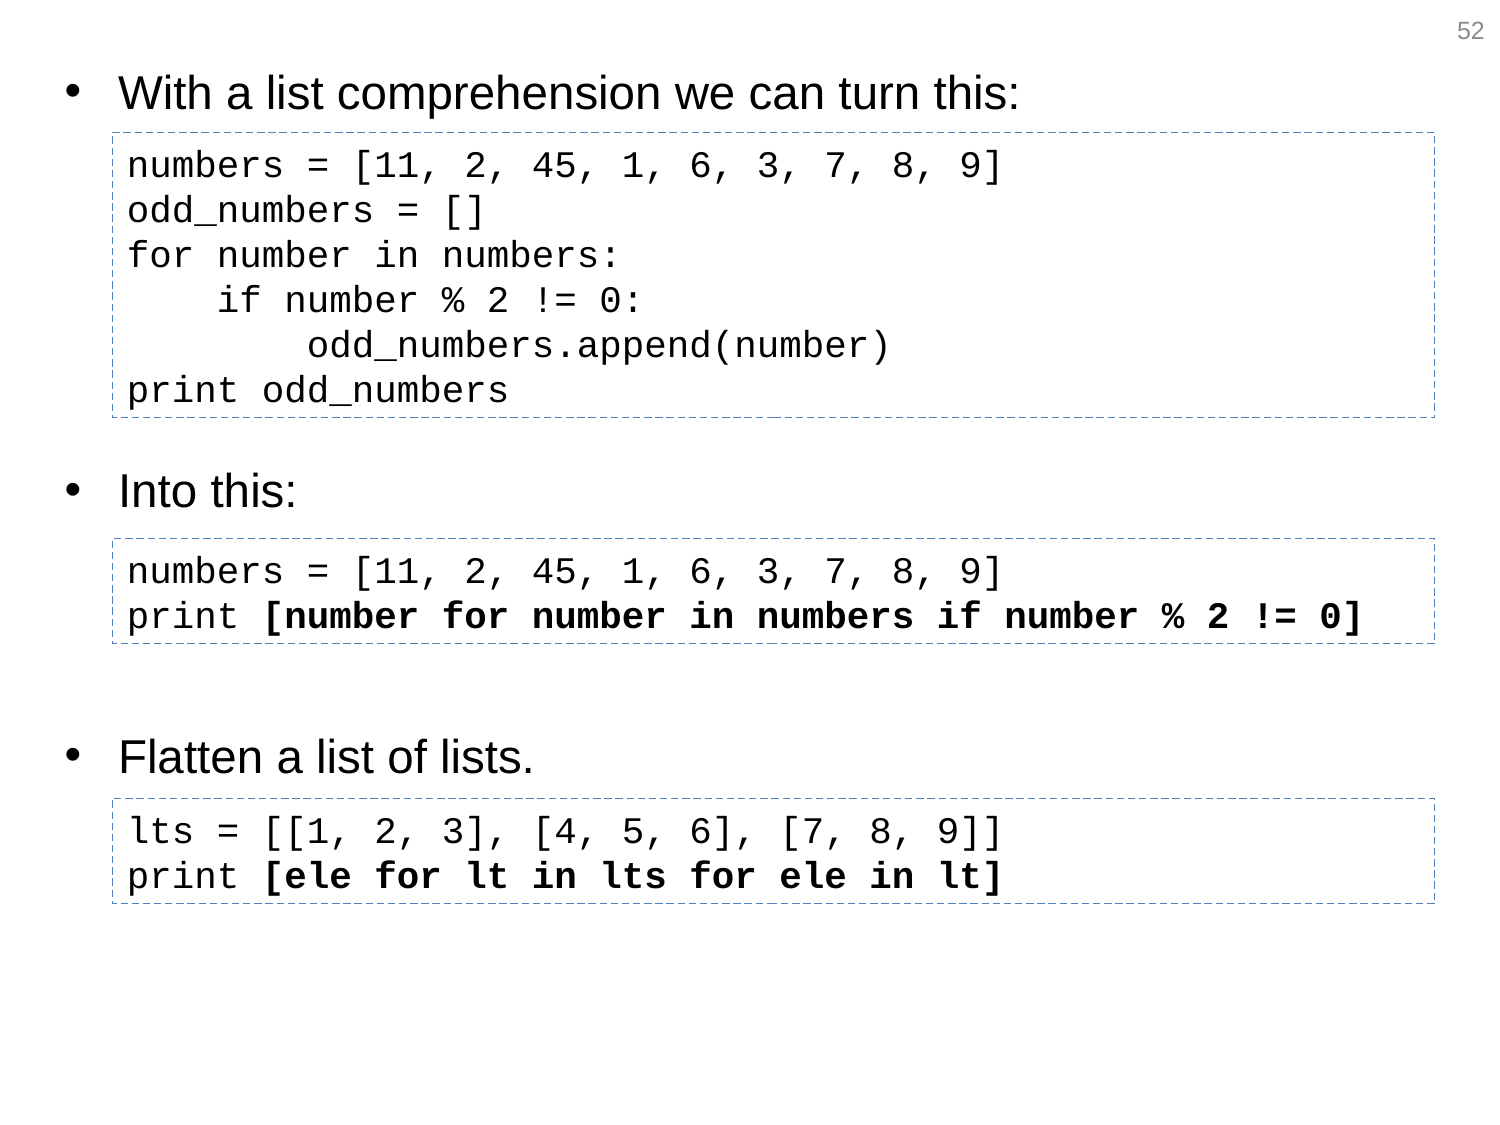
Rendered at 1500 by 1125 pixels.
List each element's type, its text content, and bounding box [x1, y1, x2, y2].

text_box numbers = [11, 2, 45, 1, 6, 3, 7, 8, 9] odd_numbers = [] for number in numbers: if number % 2 != 0: odd_numbers.append(number) print odd_numbers [112, 132, 1435, 418]
slide_number 52 [1149, 0, 1500, 60]
text_box numbers = [11, 2, 45, 1, 6, 3, 7, 8, 9] print [number for number in numbers if number % 2 != 0] [112, 538, 1435, 644]
list With a list comprehension we can turn this: Into this: Flatten a list of lists. [49, 54, 1400, 797]
text_box lts = [[1, 2, 3], [4, 5, 6], [7, 8, 9]] print [ele for lt in lts for ele in lt] [112, 798, 1435, 904]
